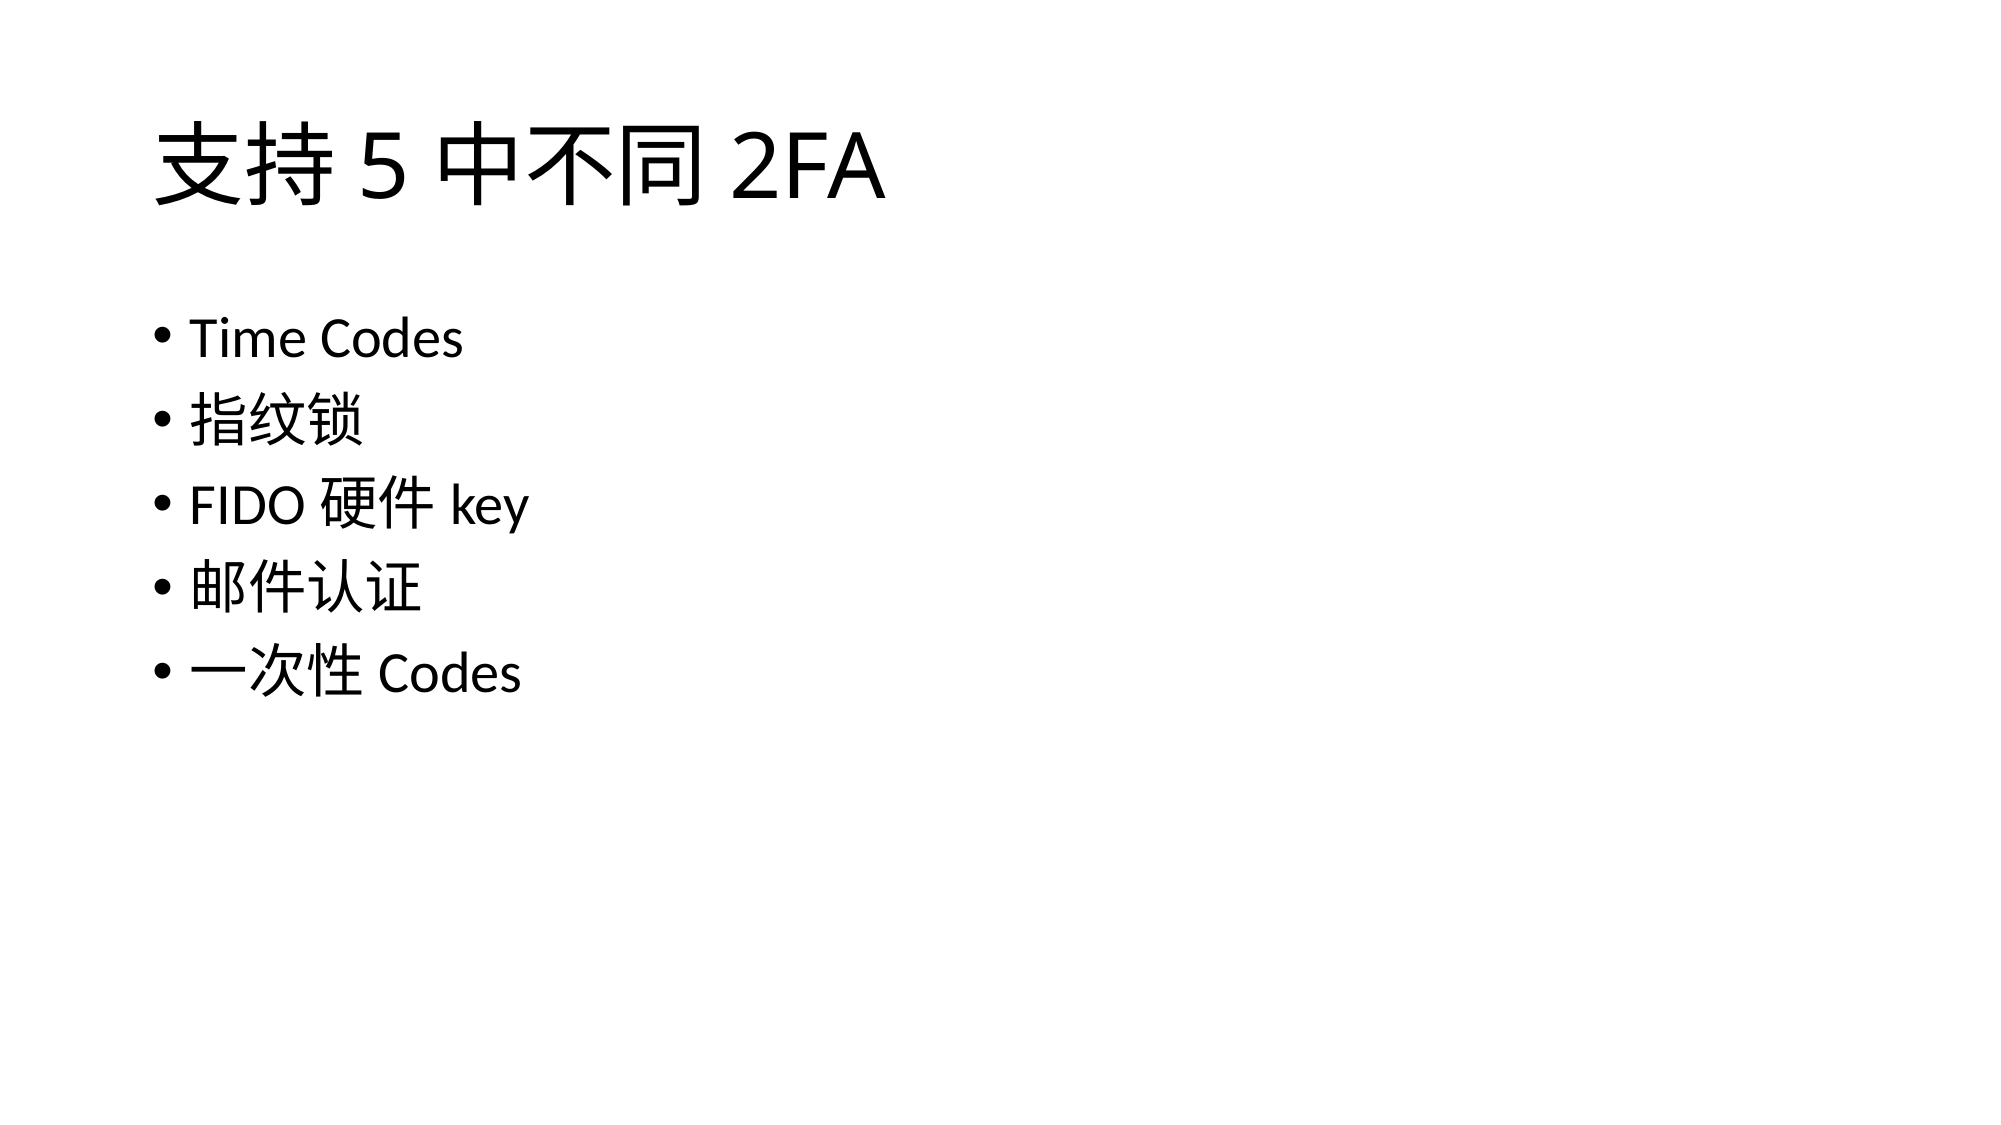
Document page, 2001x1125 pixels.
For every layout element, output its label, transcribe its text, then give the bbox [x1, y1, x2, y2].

title 支持5中不同2FA [137, 59, 1863, 278]
list Time Codes 指纹锁 FIDO硬件key 邮件认证 一次性Codes [137, 299, 1863, 1014]
